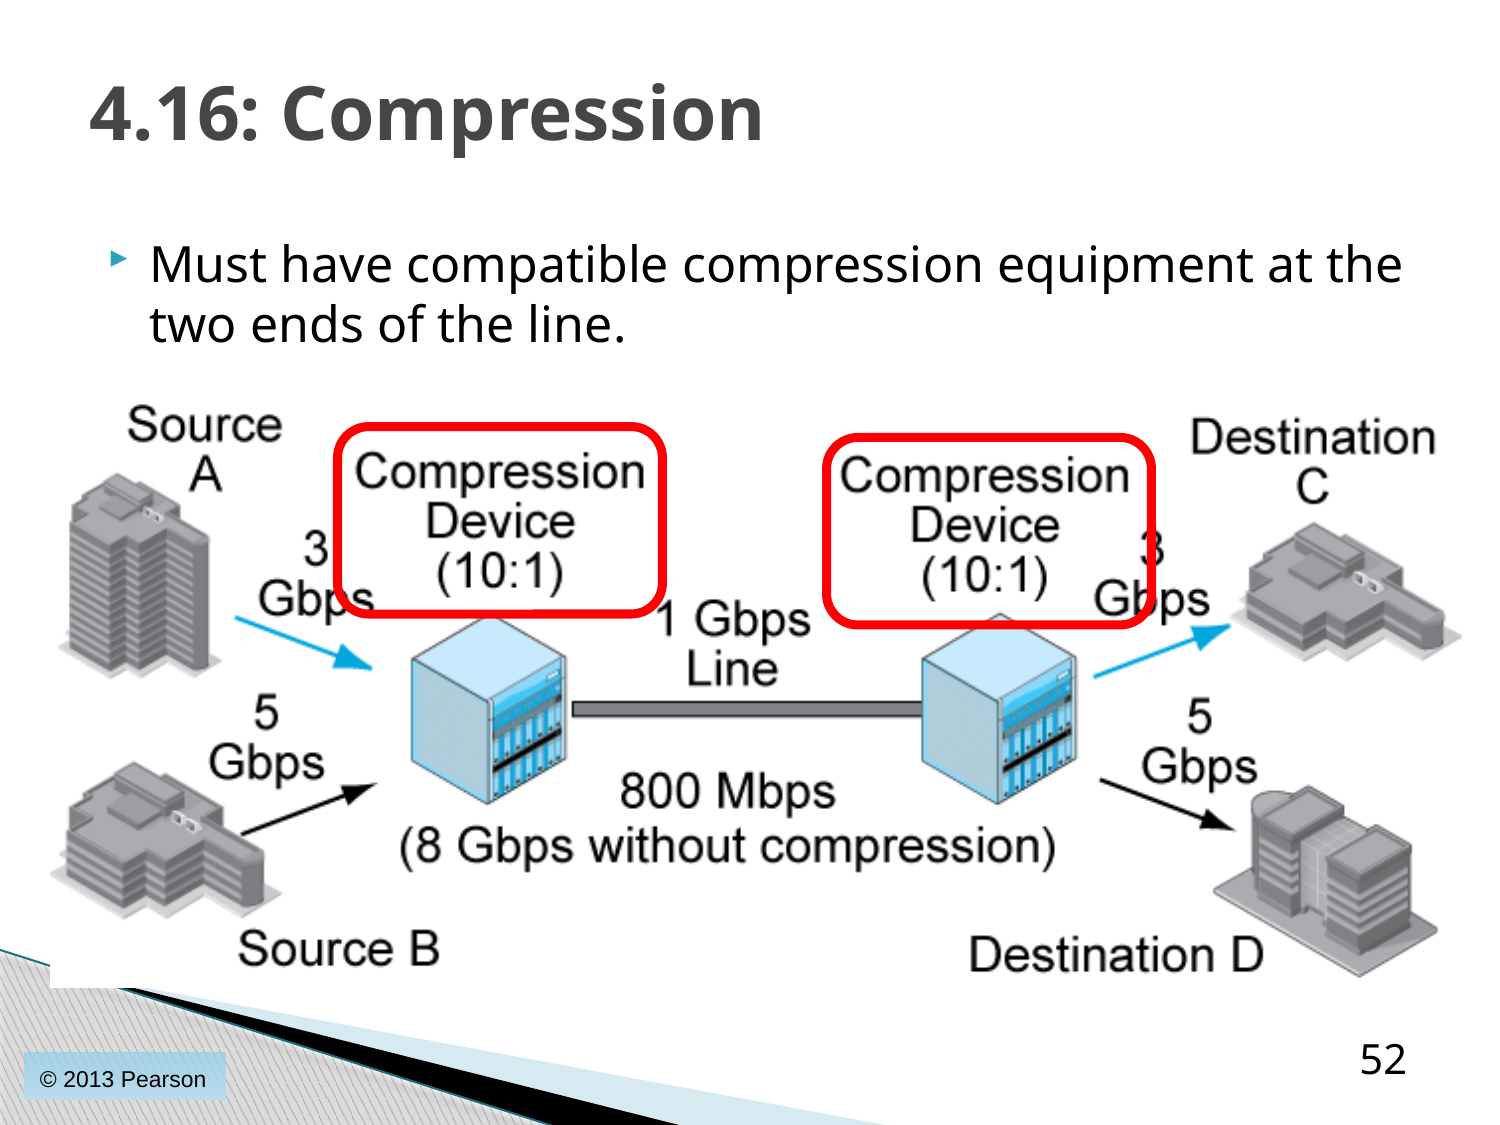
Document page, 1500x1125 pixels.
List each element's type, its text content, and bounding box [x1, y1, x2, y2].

list Must have compatible compression equipment at the two ends of the line. [74, 224, 1426, 363]
footer © 2013 Pearson [24, 1052, 225, 1100]
title 4.16: Compression [75, 45, 1425, 175]
slide_number 52 [1287, 1037, 1423, 1098]
picture [49, 399, 1462, 988]
